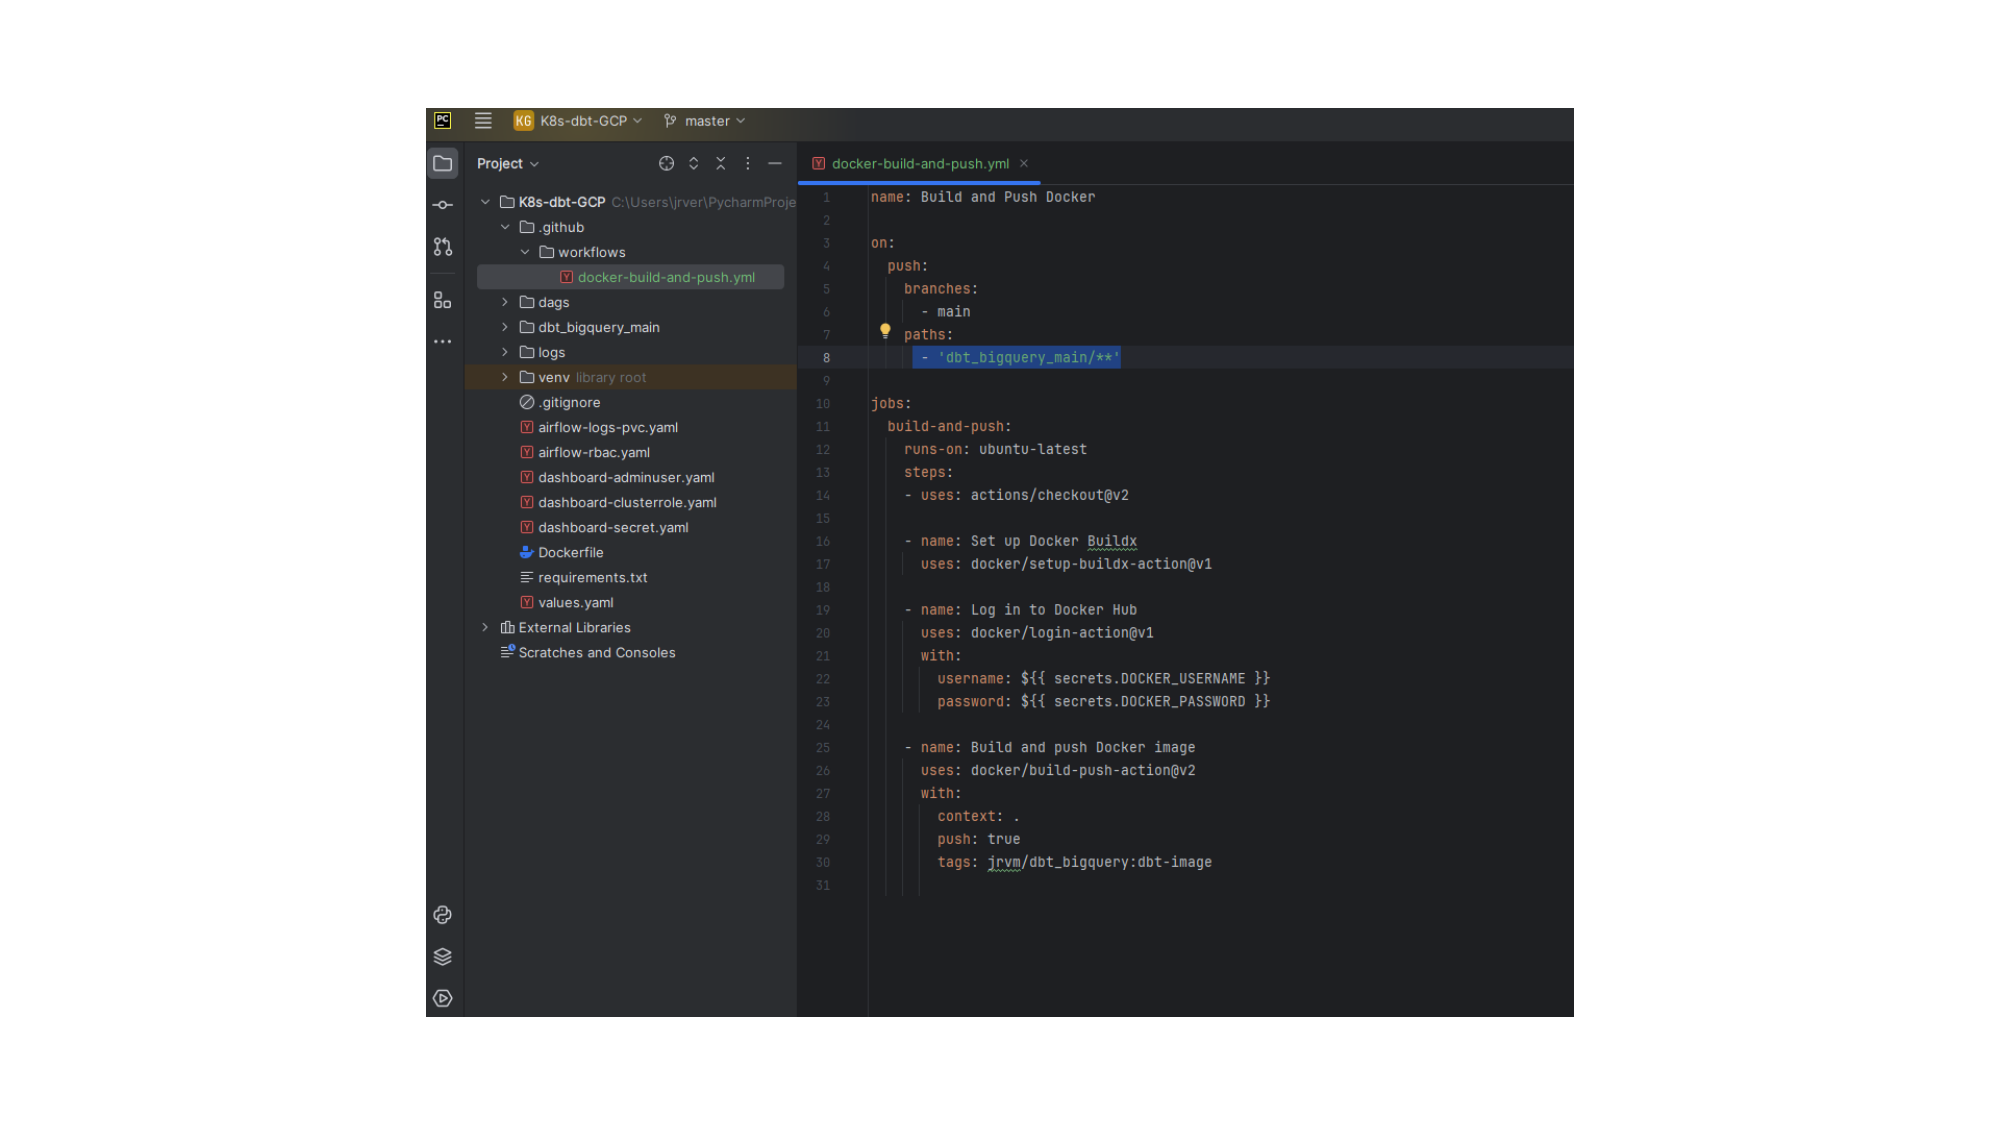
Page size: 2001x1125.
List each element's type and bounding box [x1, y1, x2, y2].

picture [425, 107, 1575, 1018]
